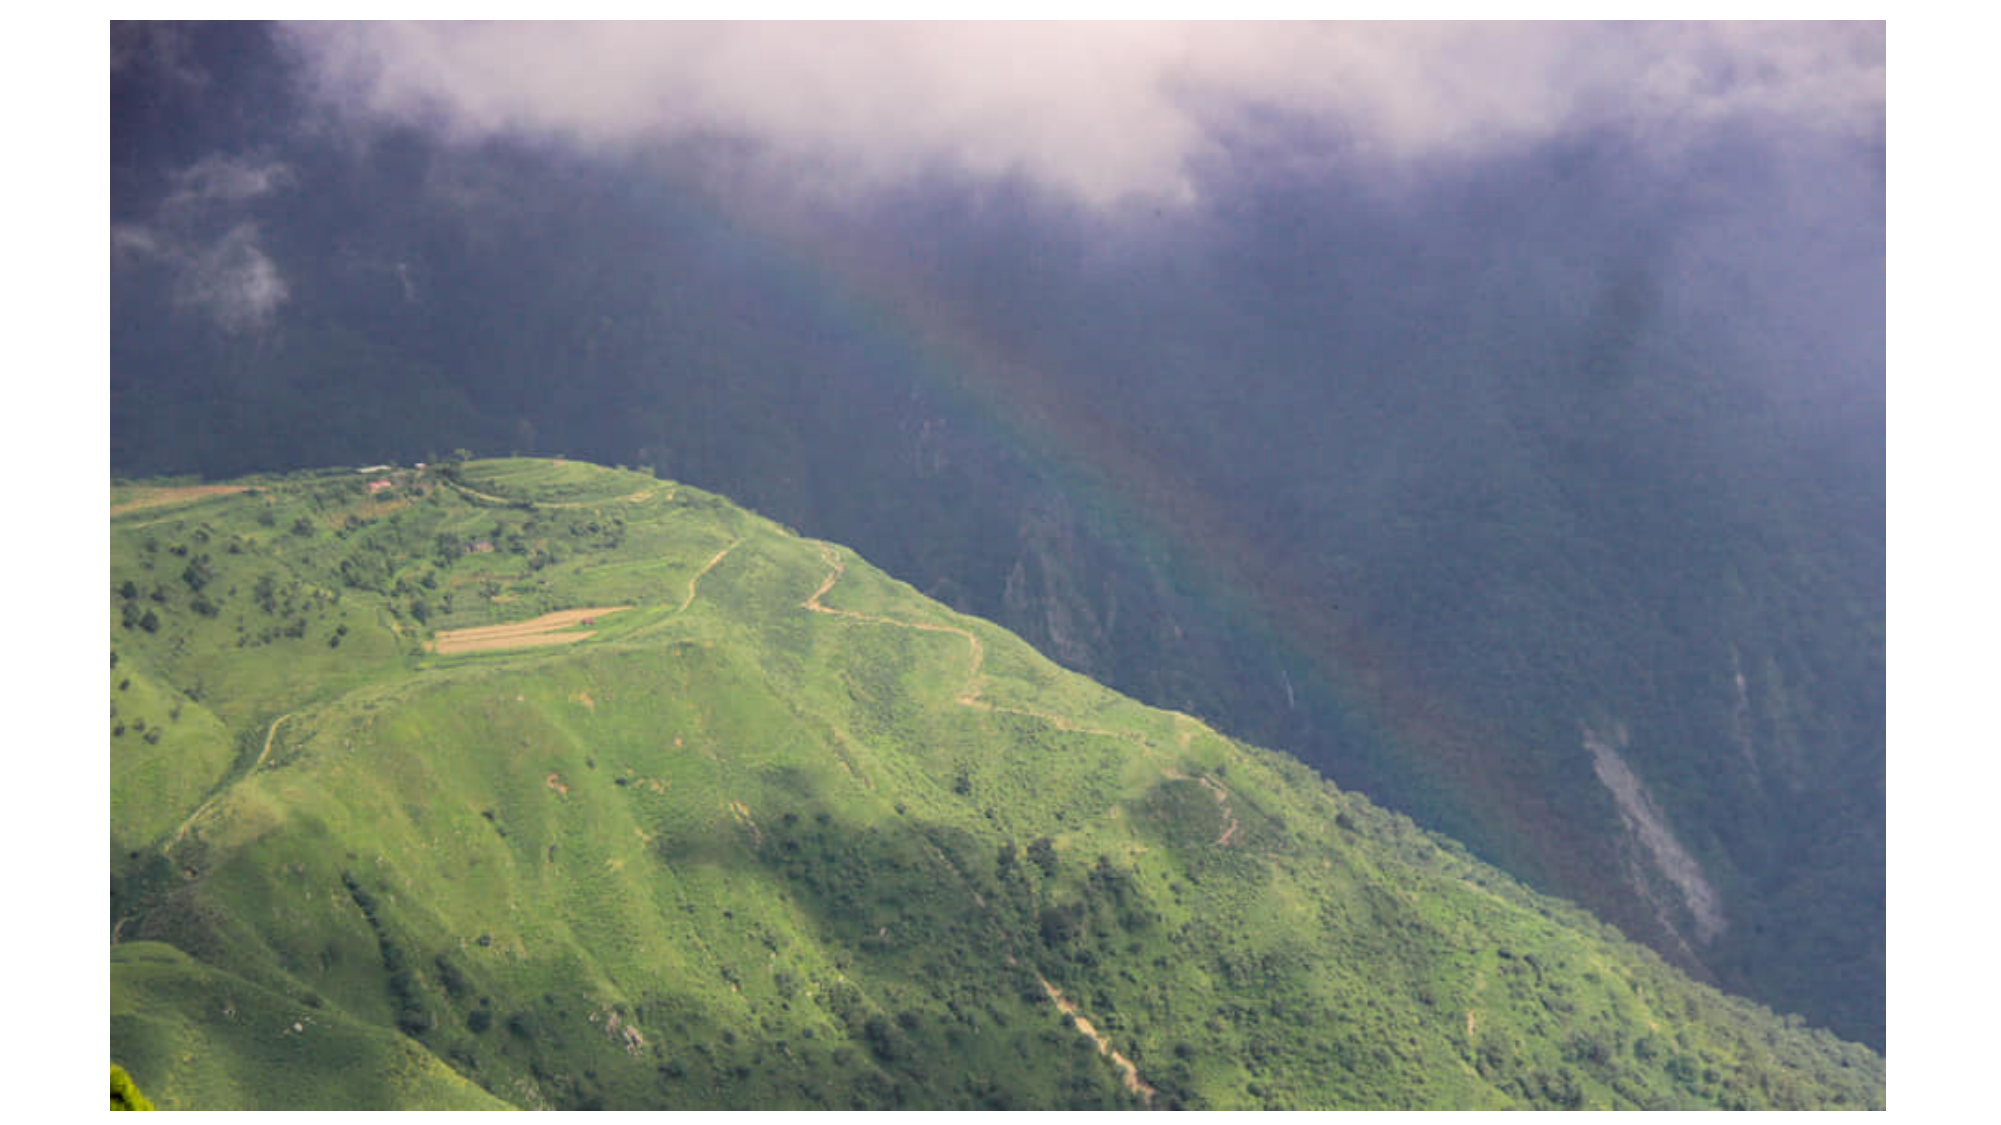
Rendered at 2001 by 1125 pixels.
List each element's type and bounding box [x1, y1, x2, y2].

picture [110, 20, 1886, 1112]
